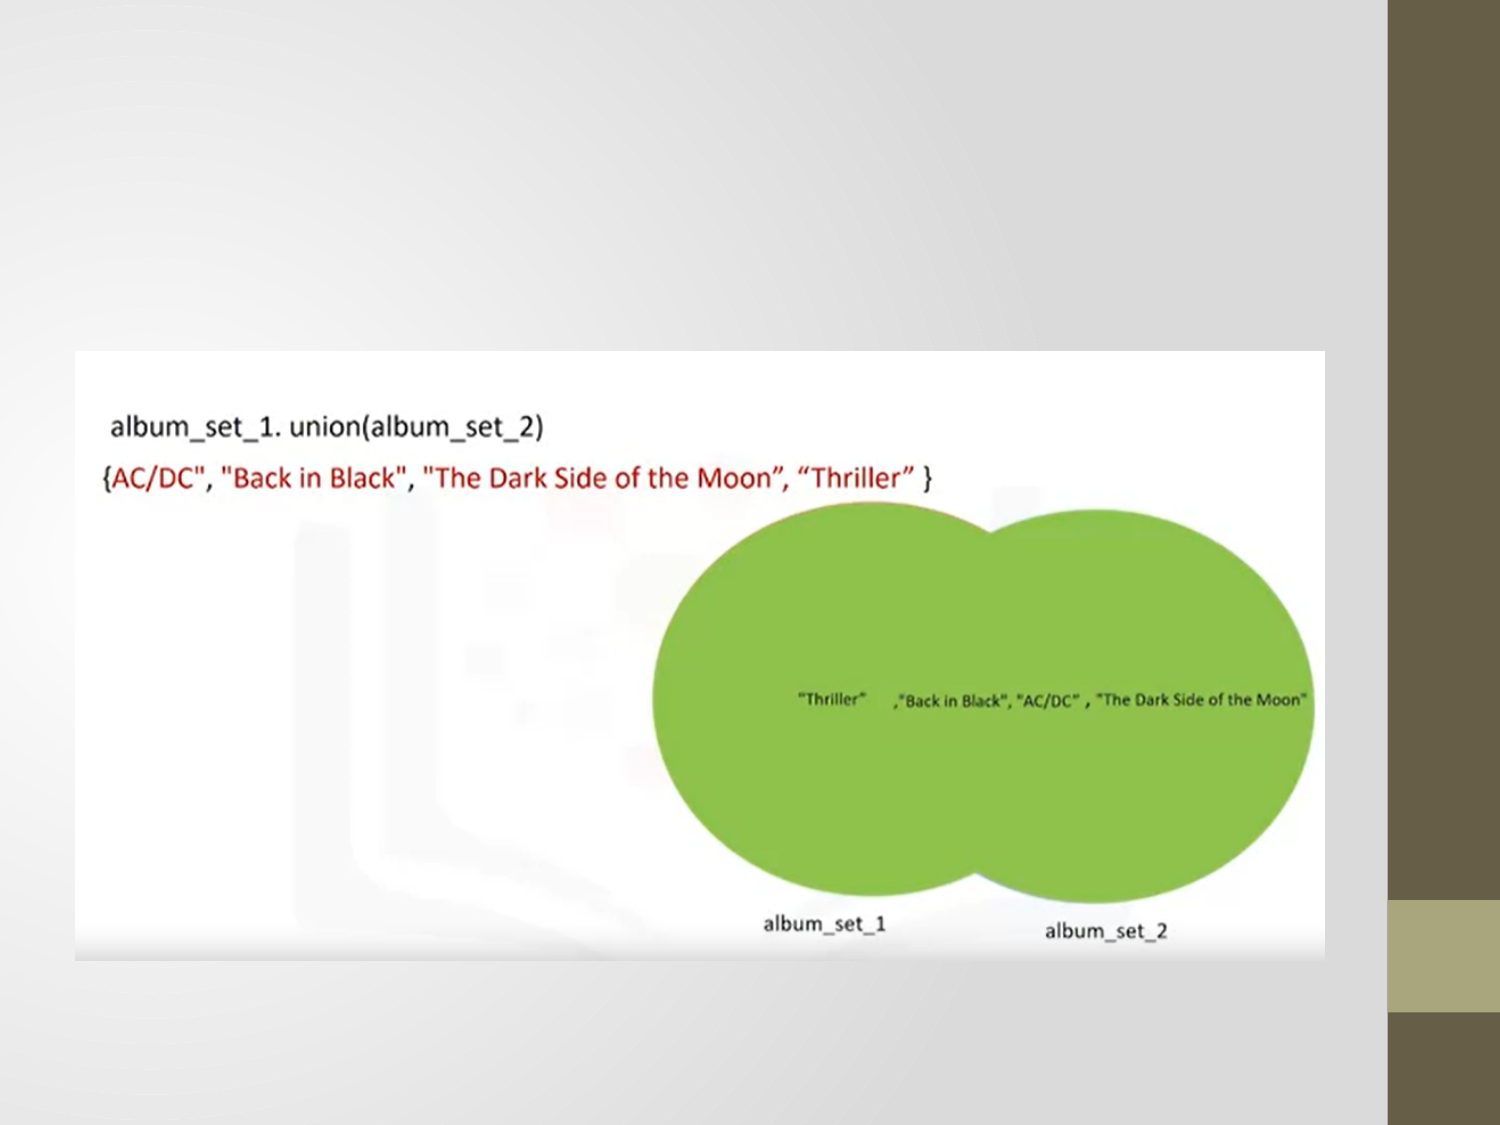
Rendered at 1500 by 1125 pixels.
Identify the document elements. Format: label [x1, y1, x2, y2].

list [74, 351, 1326, 962]
